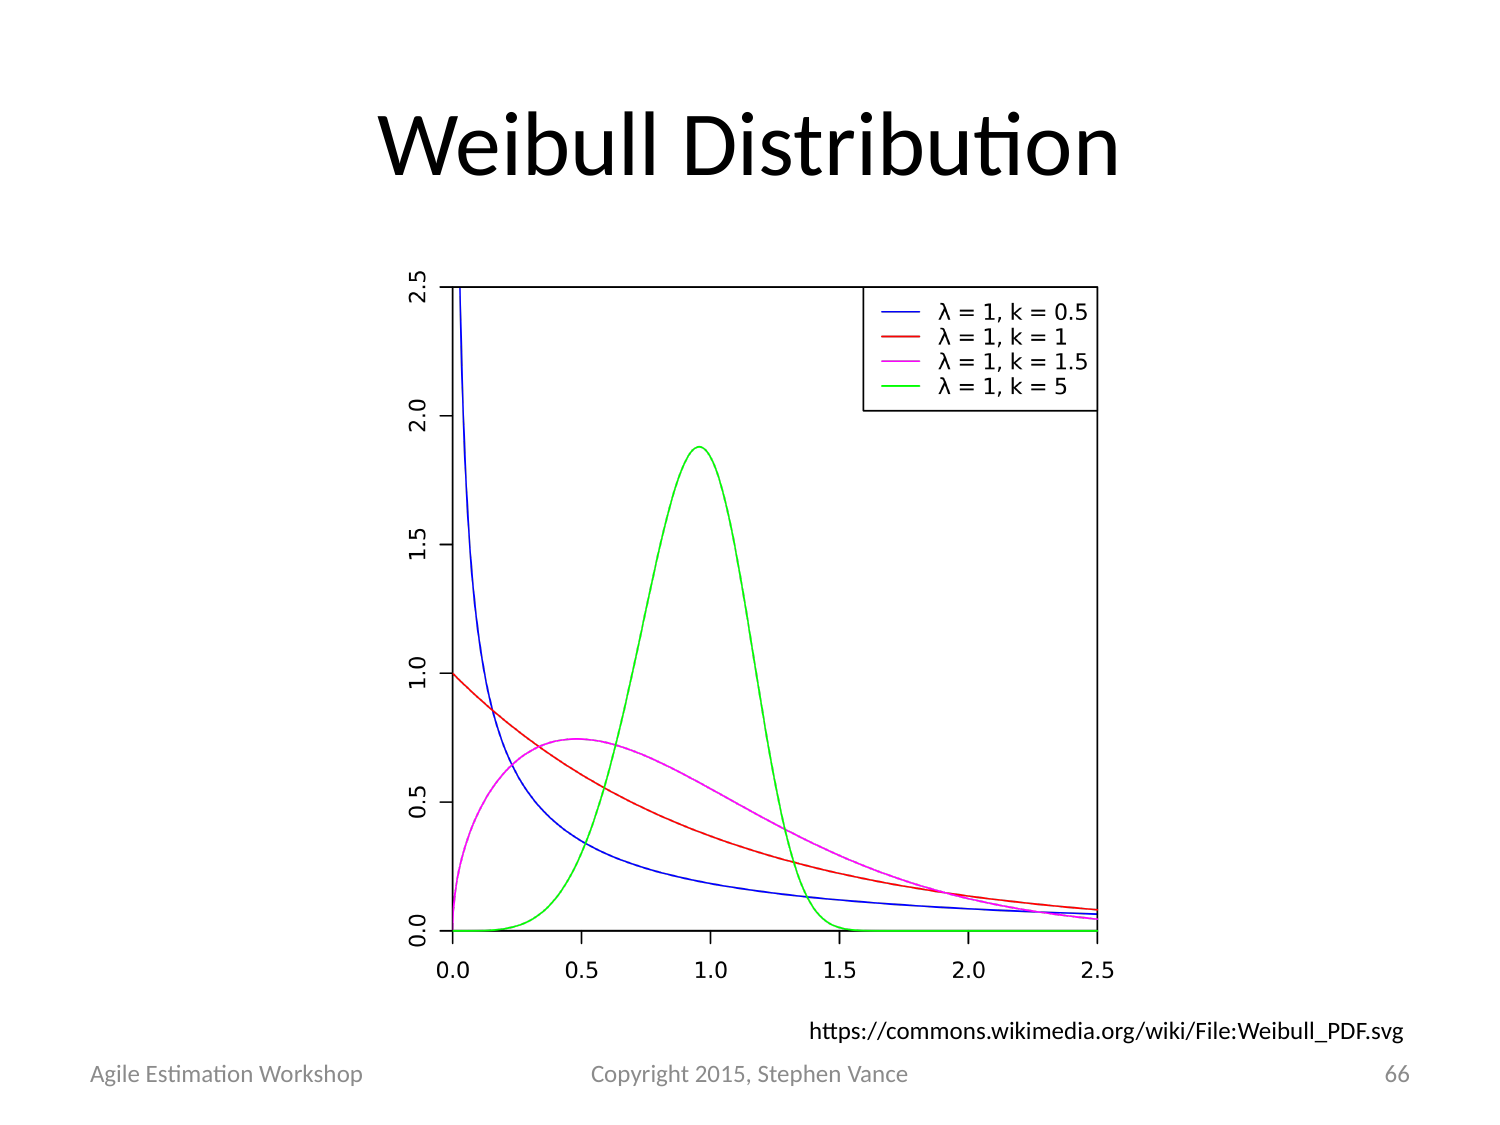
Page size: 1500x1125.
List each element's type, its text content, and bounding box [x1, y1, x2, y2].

title Weibull Distribution [75, 45, 1425, 233]
slide_number 66 [1074, 1042, 1425, 1103]
slide_number Agile Estimation Workshop [75, 1042, 425, 1103]
text_box https://commons.wikimedia.org/wiki/File:Weibull_PDF.svg [794, 1014, 1420, 1052]
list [74, 262, 1426, 1006]
footer Copyright 2015, Stephen Vance [512, 1042, 988, 1103]
